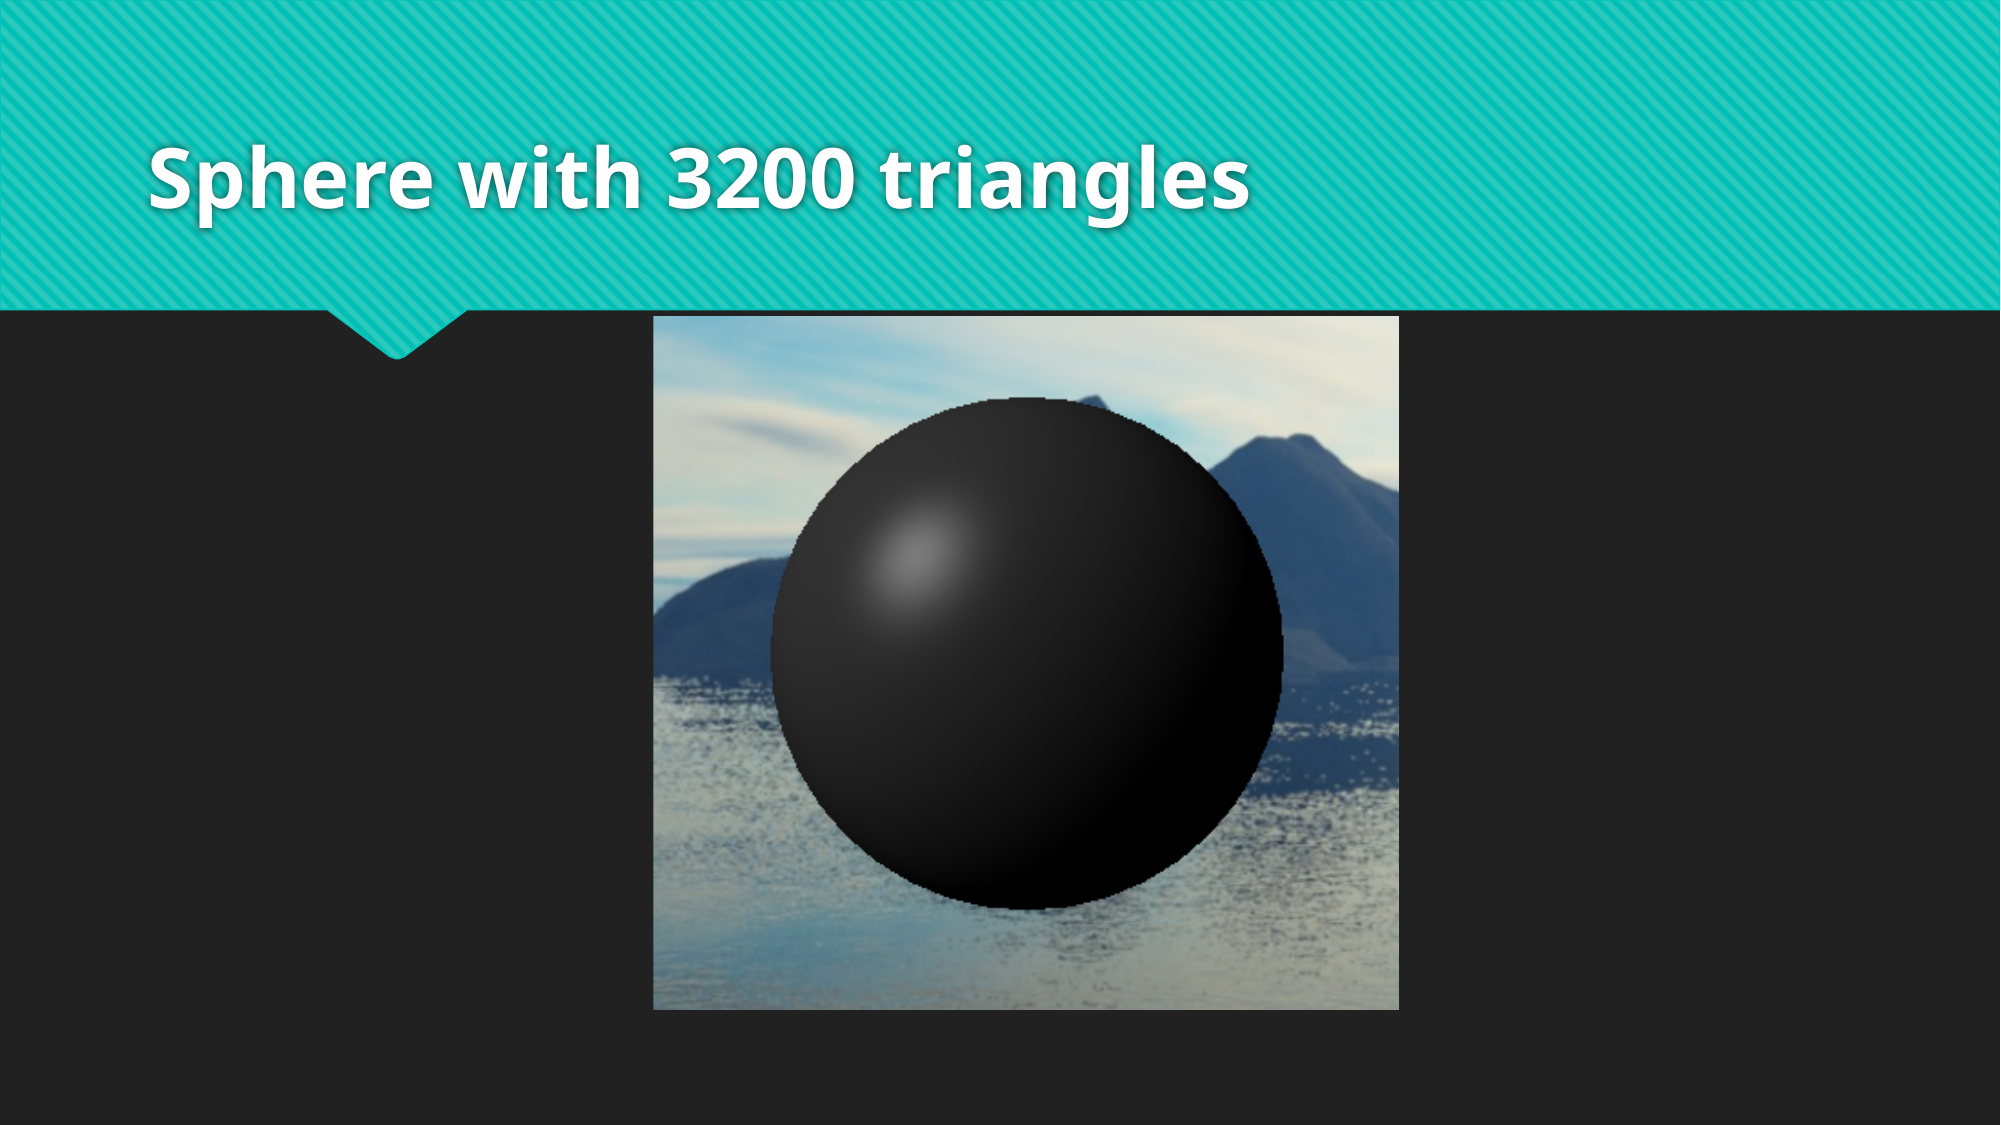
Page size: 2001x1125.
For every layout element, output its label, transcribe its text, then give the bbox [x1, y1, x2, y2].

title Sphere with 3200 triangles [132, 73, 1868, 233]
picture [653, 315, 1400, 1010]
